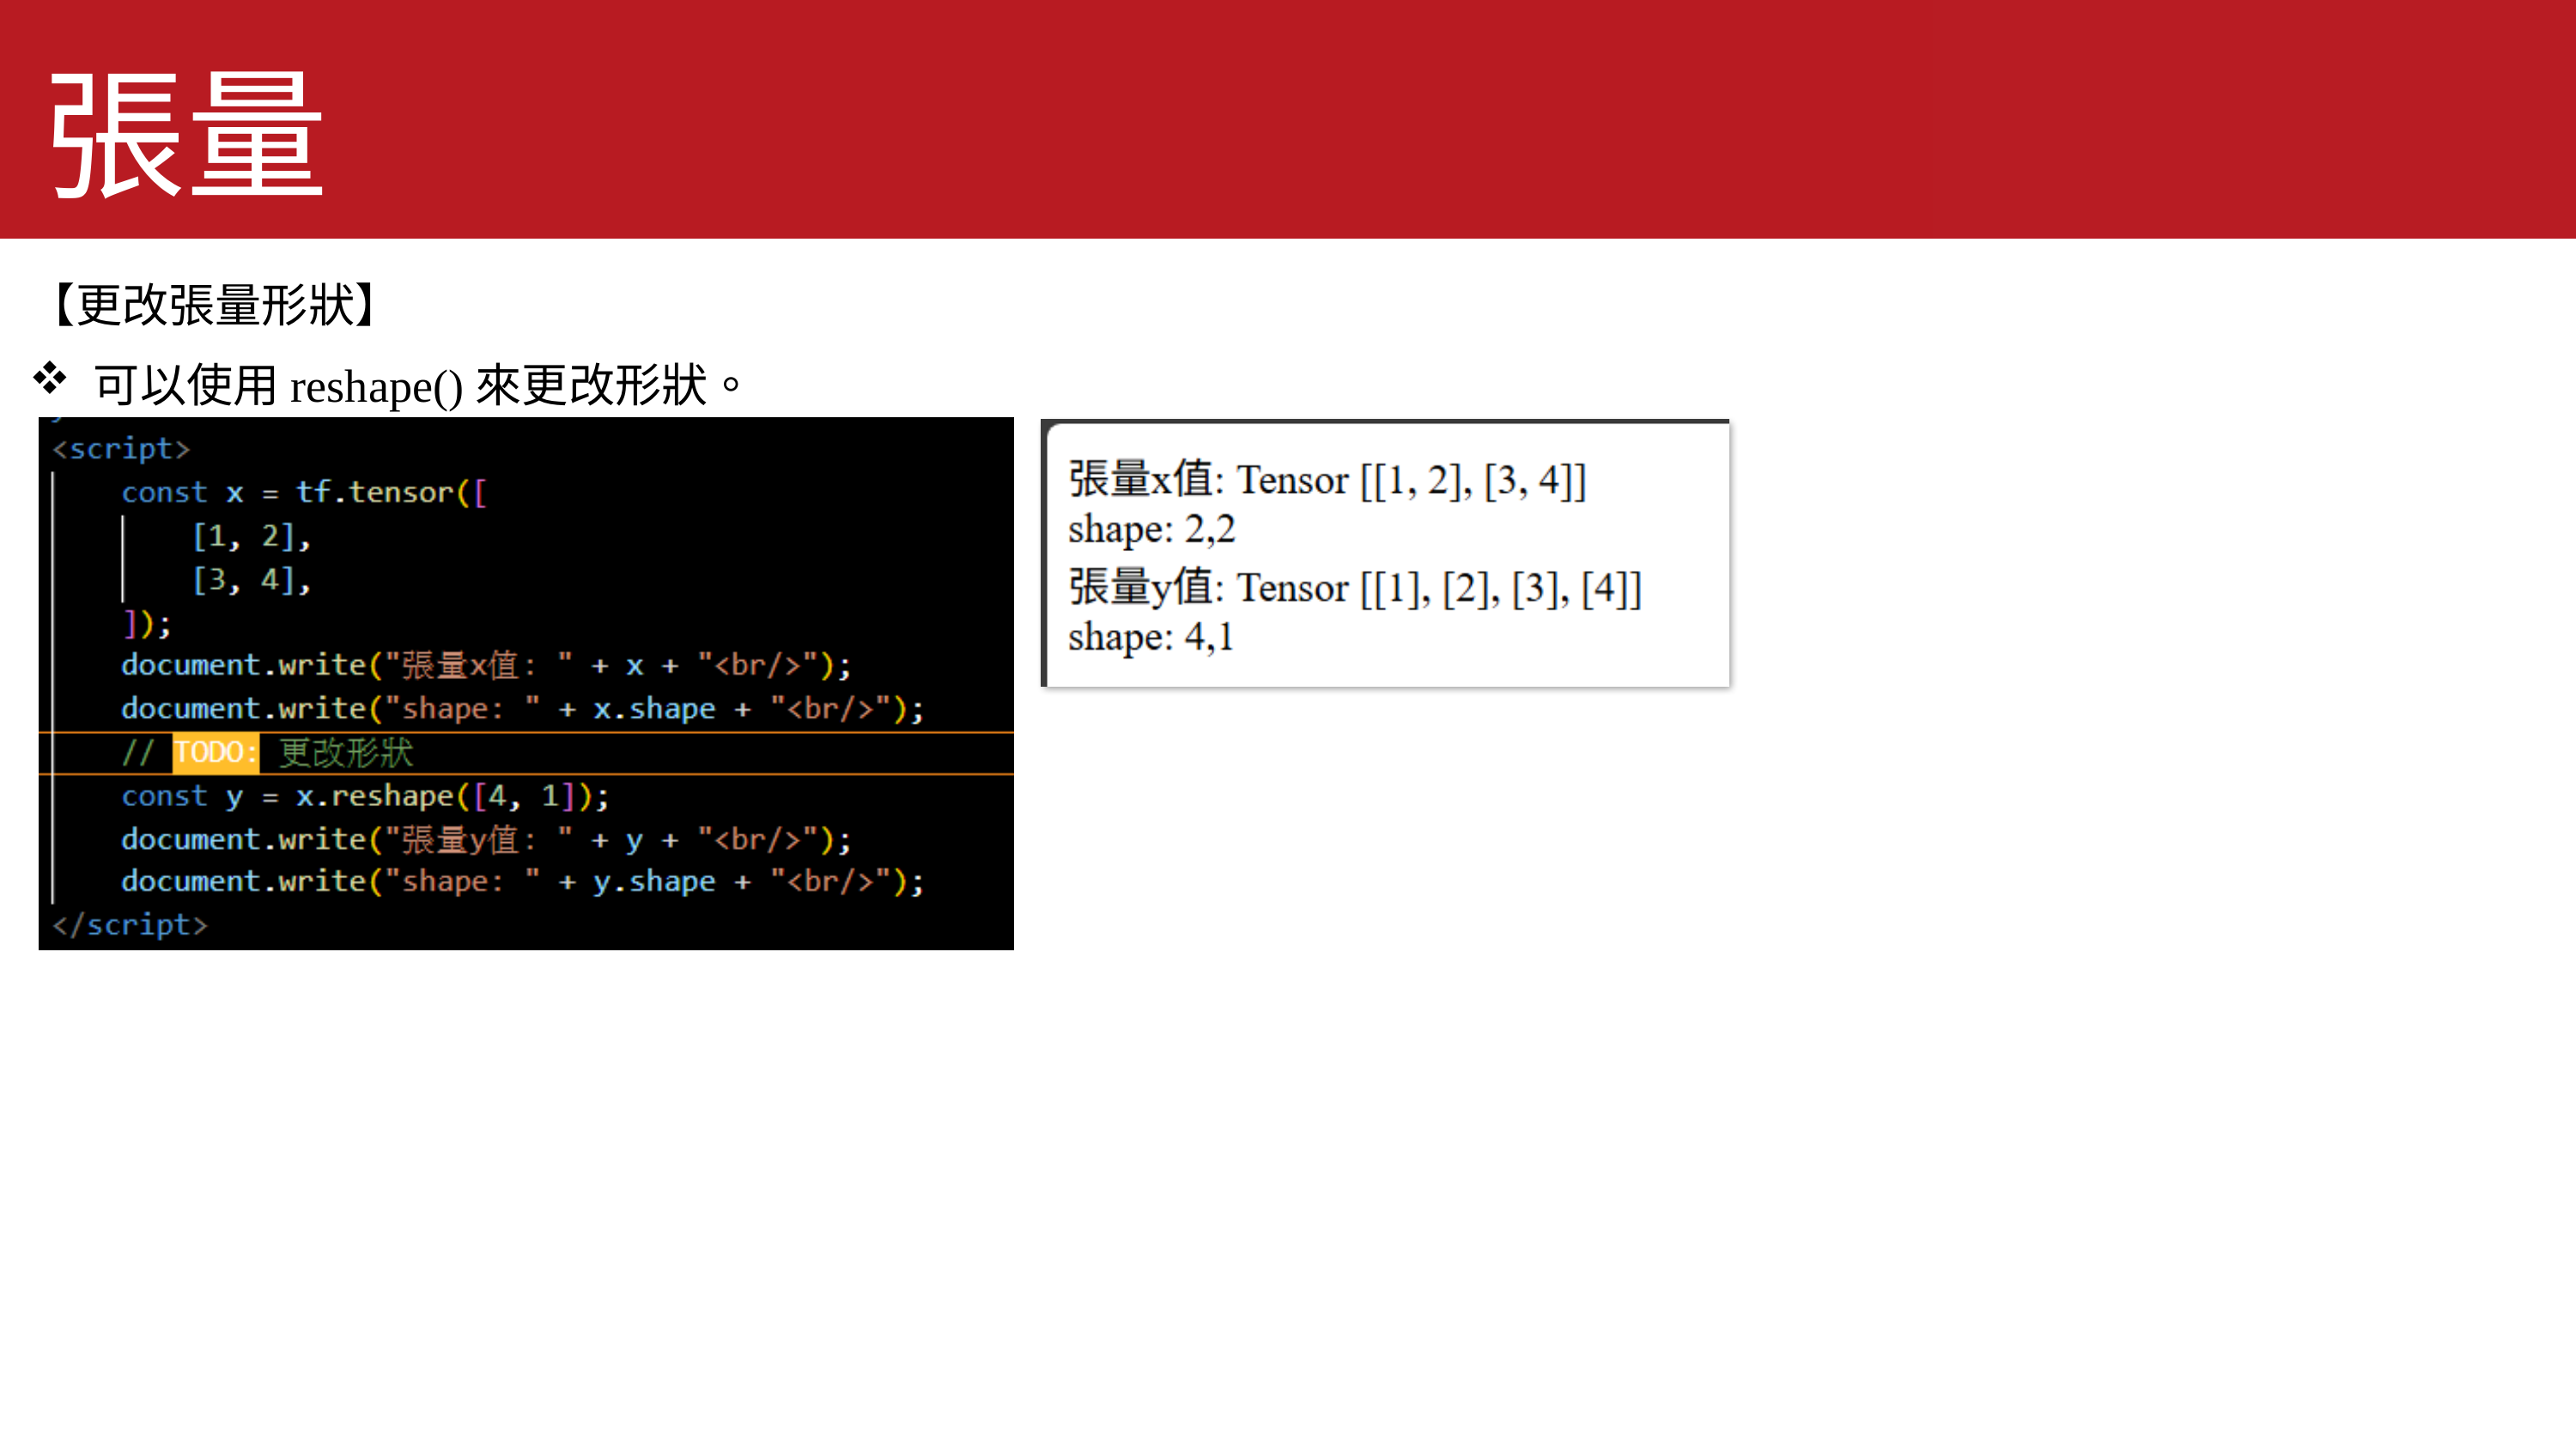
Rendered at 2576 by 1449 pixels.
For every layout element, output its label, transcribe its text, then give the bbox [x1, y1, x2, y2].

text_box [0, 0, 2576, 239]
text_box 【更改張量形狀】 可以使用reshape()來更改形狀。 [28, 251, 902, 412]
picture [39, 417, 1015, 950]
picture [1041, 419, 1730, 688]
